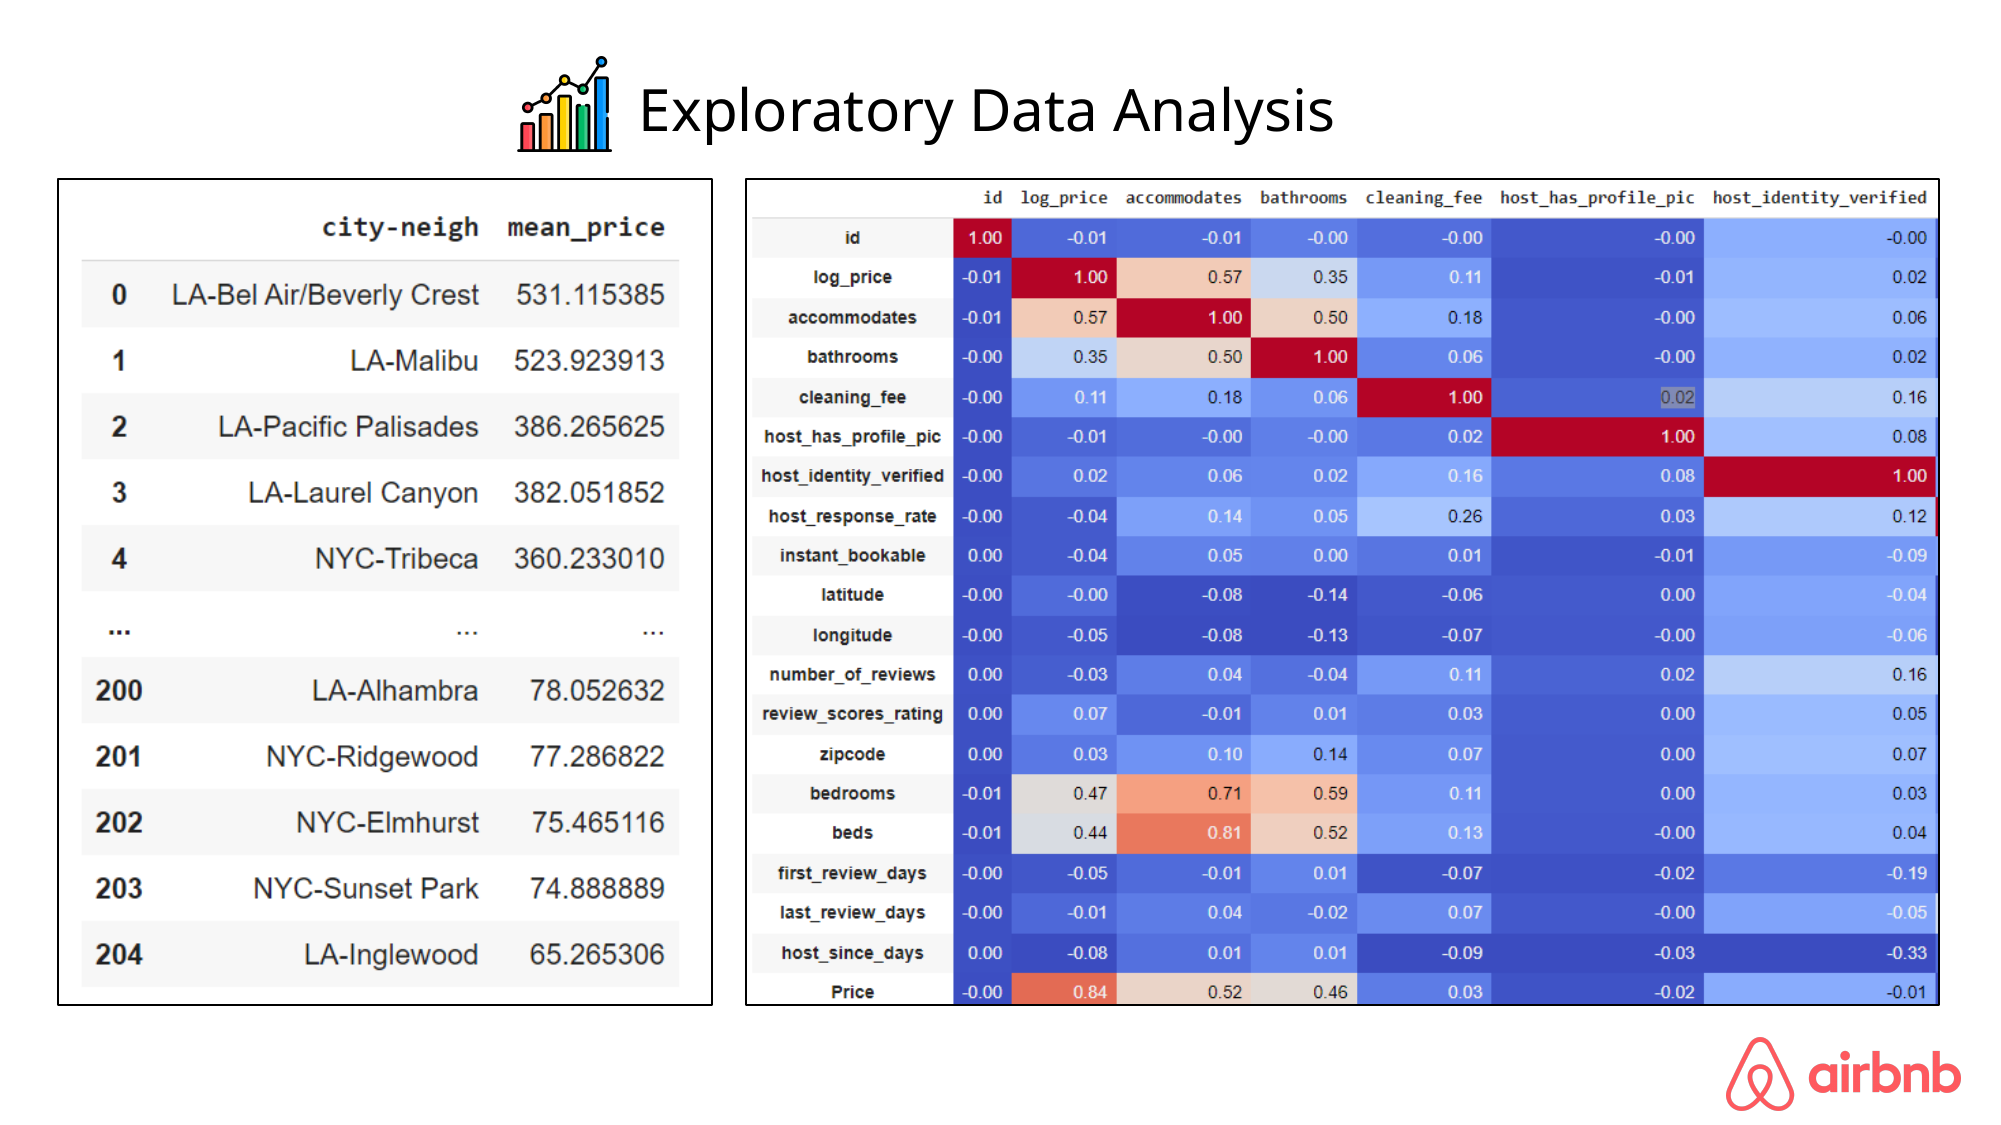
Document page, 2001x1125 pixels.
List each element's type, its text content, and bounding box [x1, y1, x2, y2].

picture [746, 180, 1938, 1004]
picture [59, 180, 712, 1004]
text_box Exploratory Data Analysis [623, 65, 1574, 151]
picture [1726, 1037, 1961, 1111]
picture [516, 56, 613, 152]
